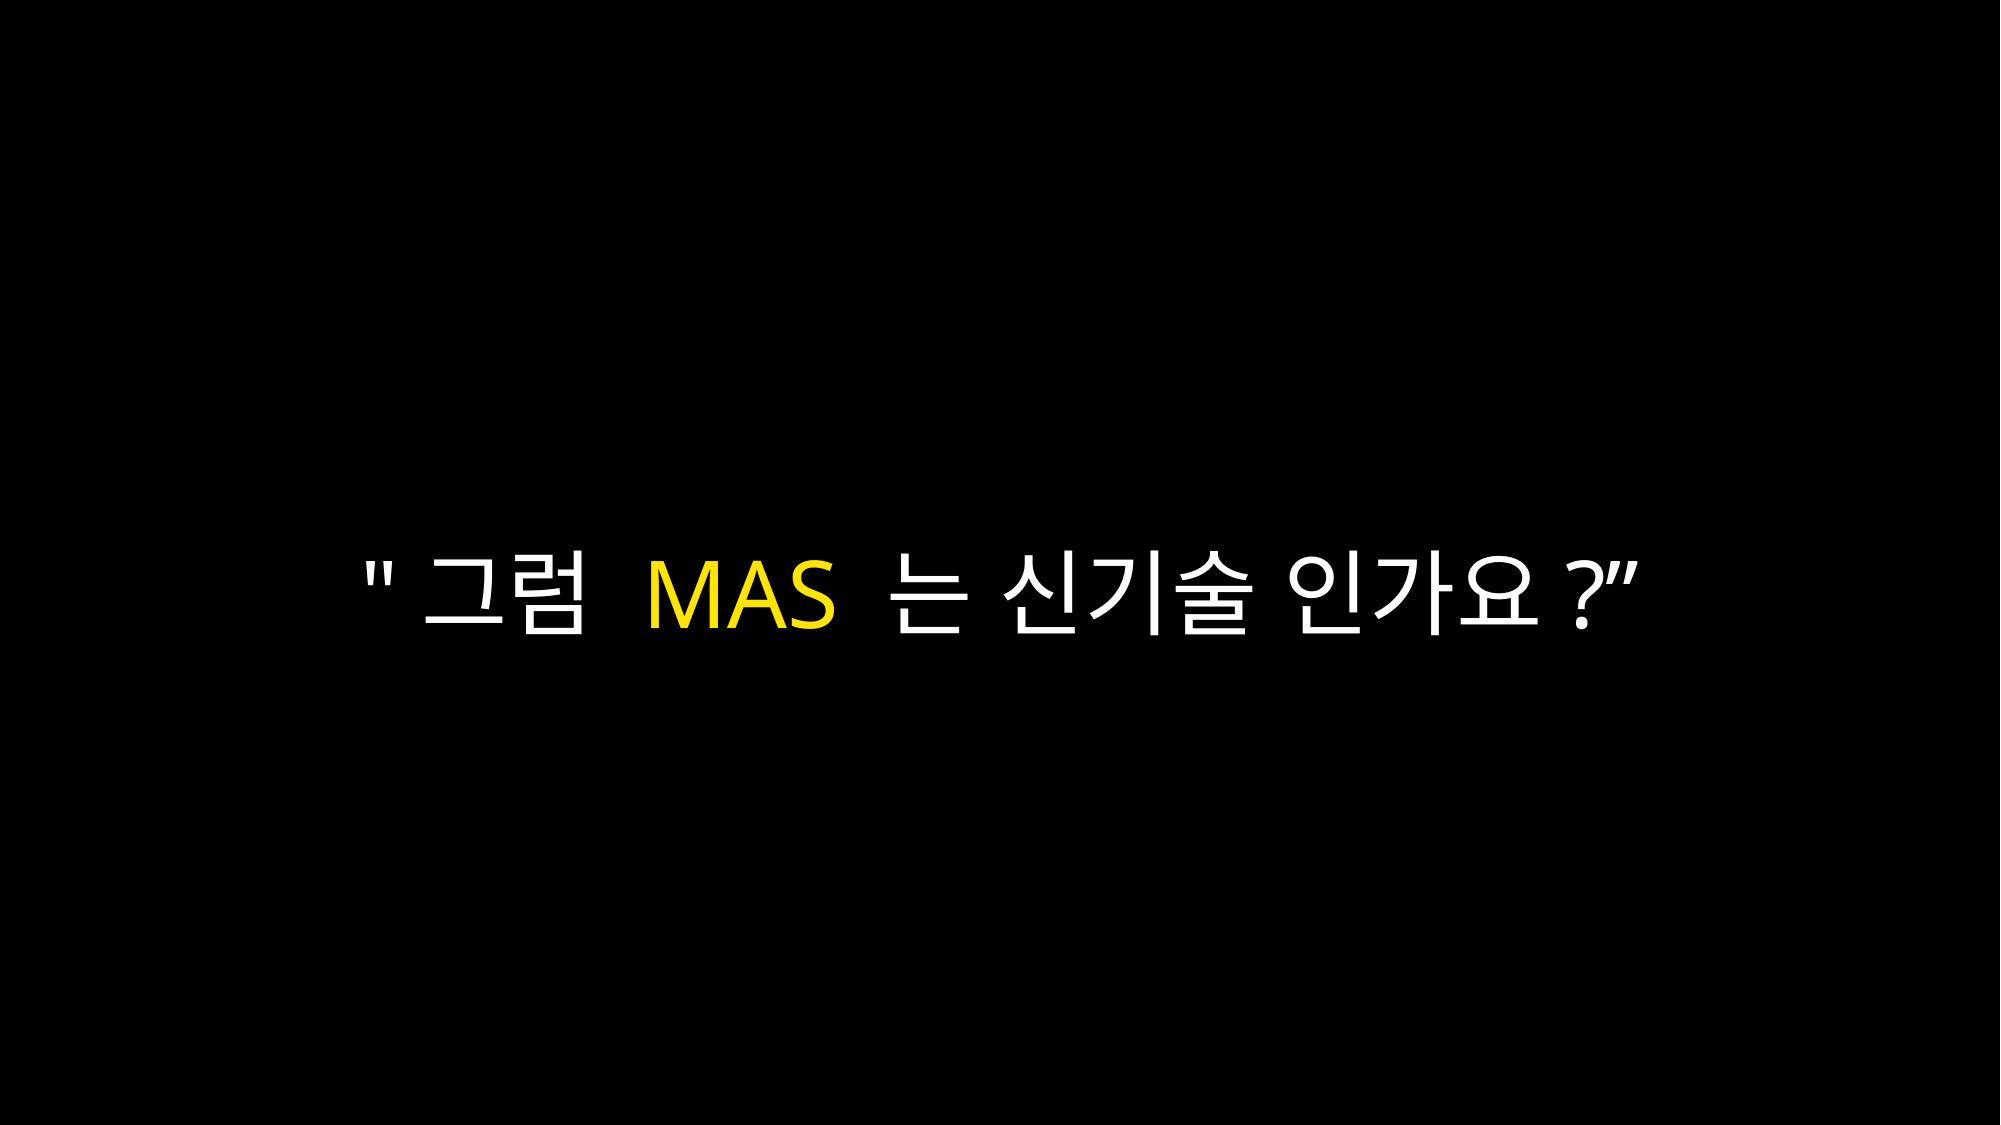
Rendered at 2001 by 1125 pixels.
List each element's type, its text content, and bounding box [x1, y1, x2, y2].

text_box [0, 0, 2000, 1125]
text_box "그럼 MAS 는 신기술 인가요?” [245, 503, 1755, 622]
